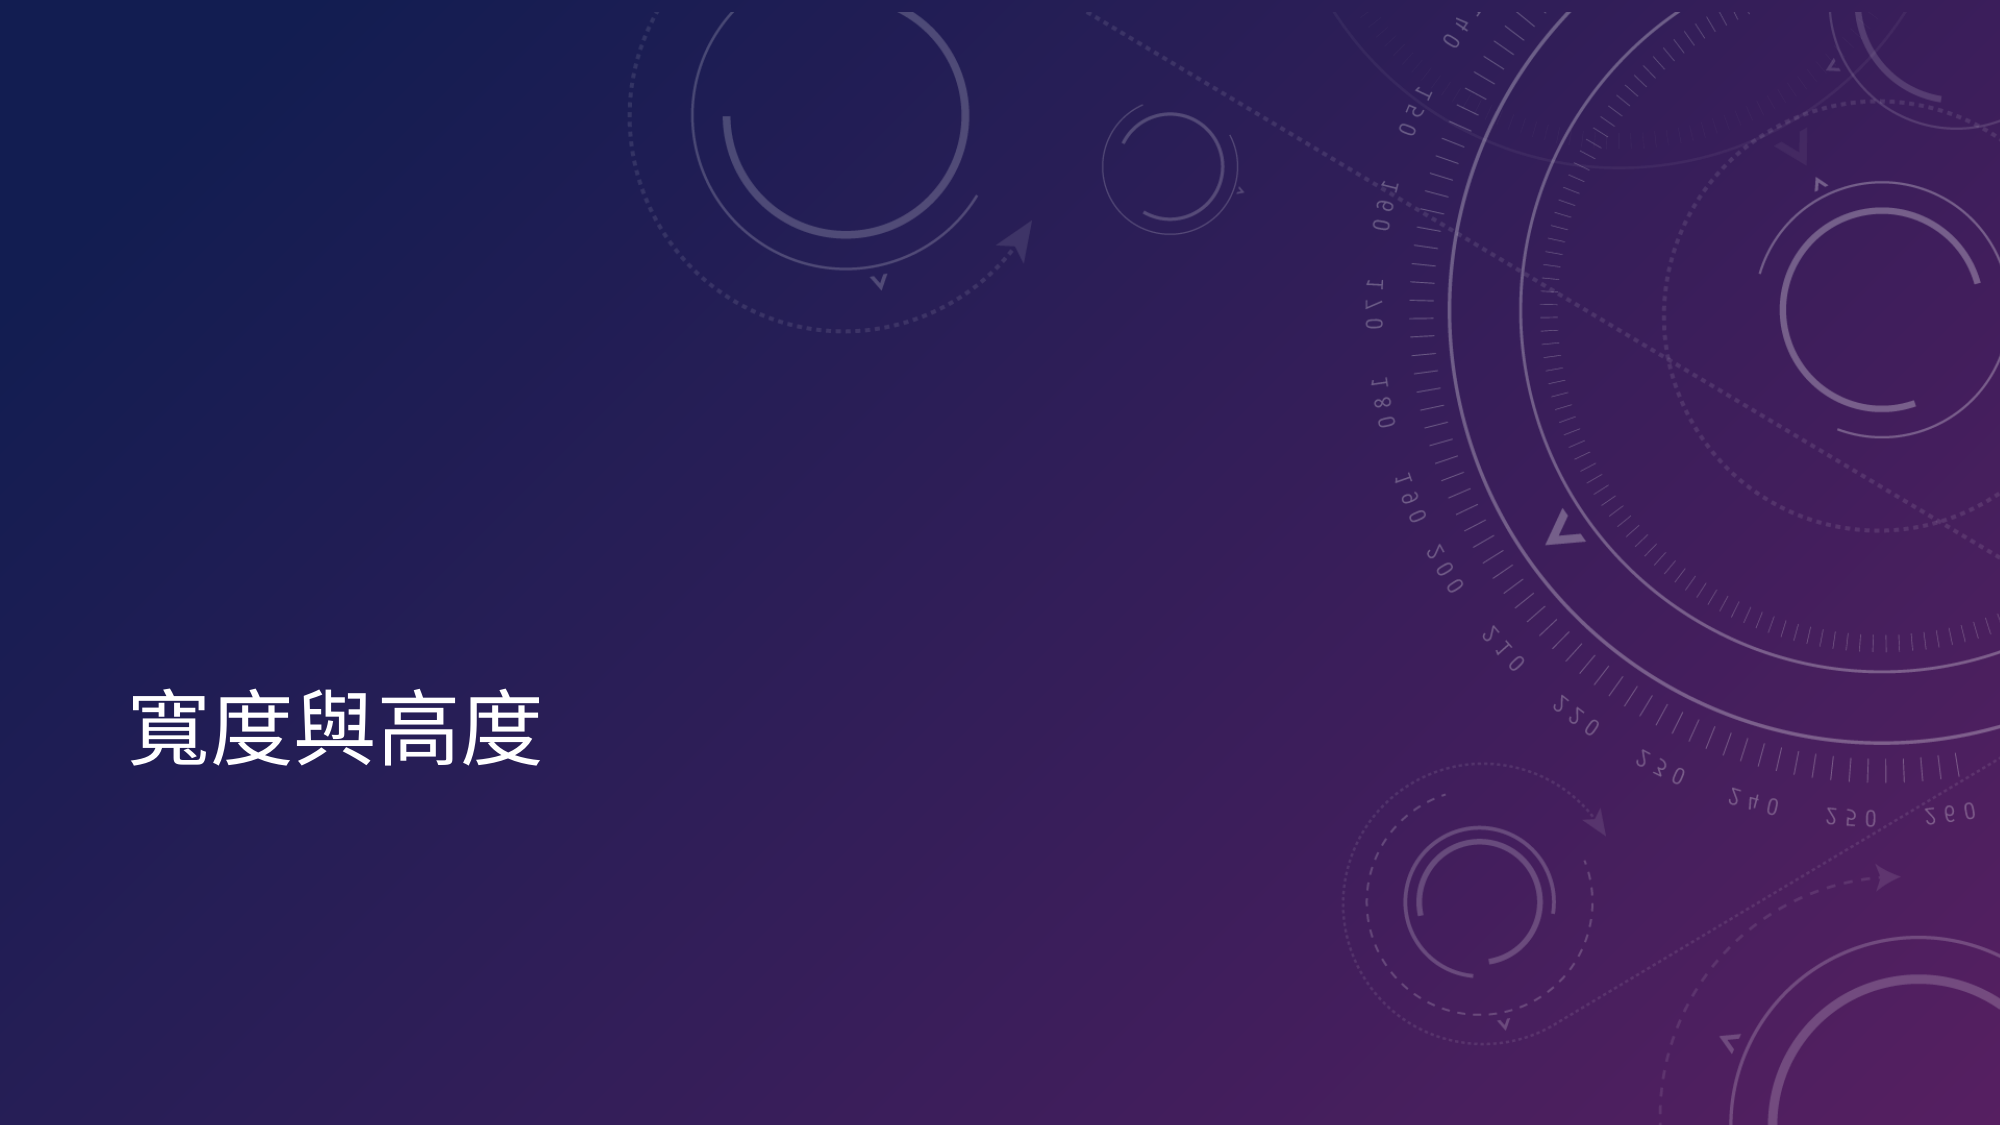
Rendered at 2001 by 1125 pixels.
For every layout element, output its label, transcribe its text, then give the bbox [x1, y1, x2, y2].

title 寬度與高度 [112, 542, 1775, 784]
picture [31, 12, 2001, 1125]
